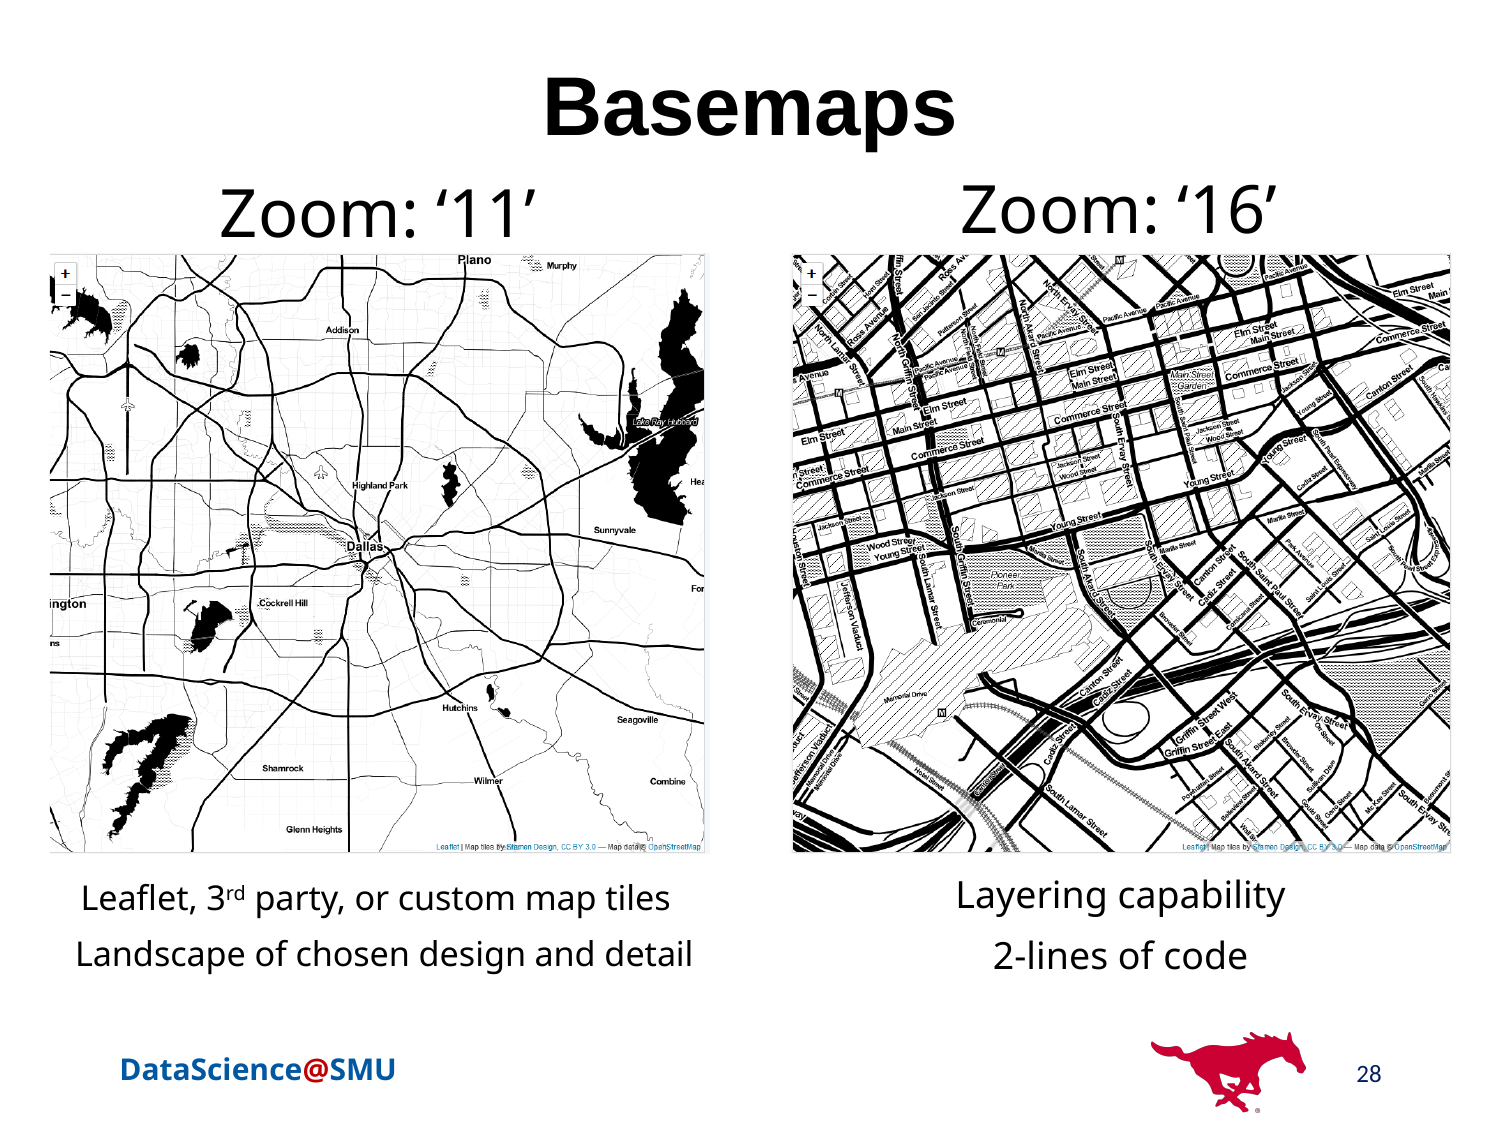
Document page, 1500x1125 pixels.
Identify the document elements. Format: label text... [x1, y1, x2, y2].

picture [1151, 1038, 1306, 1042]
text_box Zoom: ‘11’ [204, 172, 555, 253]
list Leaflet, 3rd party, or custom map tiles Landscape of chosen design and detail [49, 874, 710, 1043]
picture [1151, 1103, 1306, 1113]
text_box Layering capability 2-lines of code [790, 868, 1452, 1038]
title Basemaps [103, 0, 1397, 218]
slide_number 28 [1059, 1042, 1397, 1103]
picture [790, 253, 1452, 854]
text_box Zoom: ‘16’ [945, 168, 1296, 253]
picture [49, 253, 710, 854]
